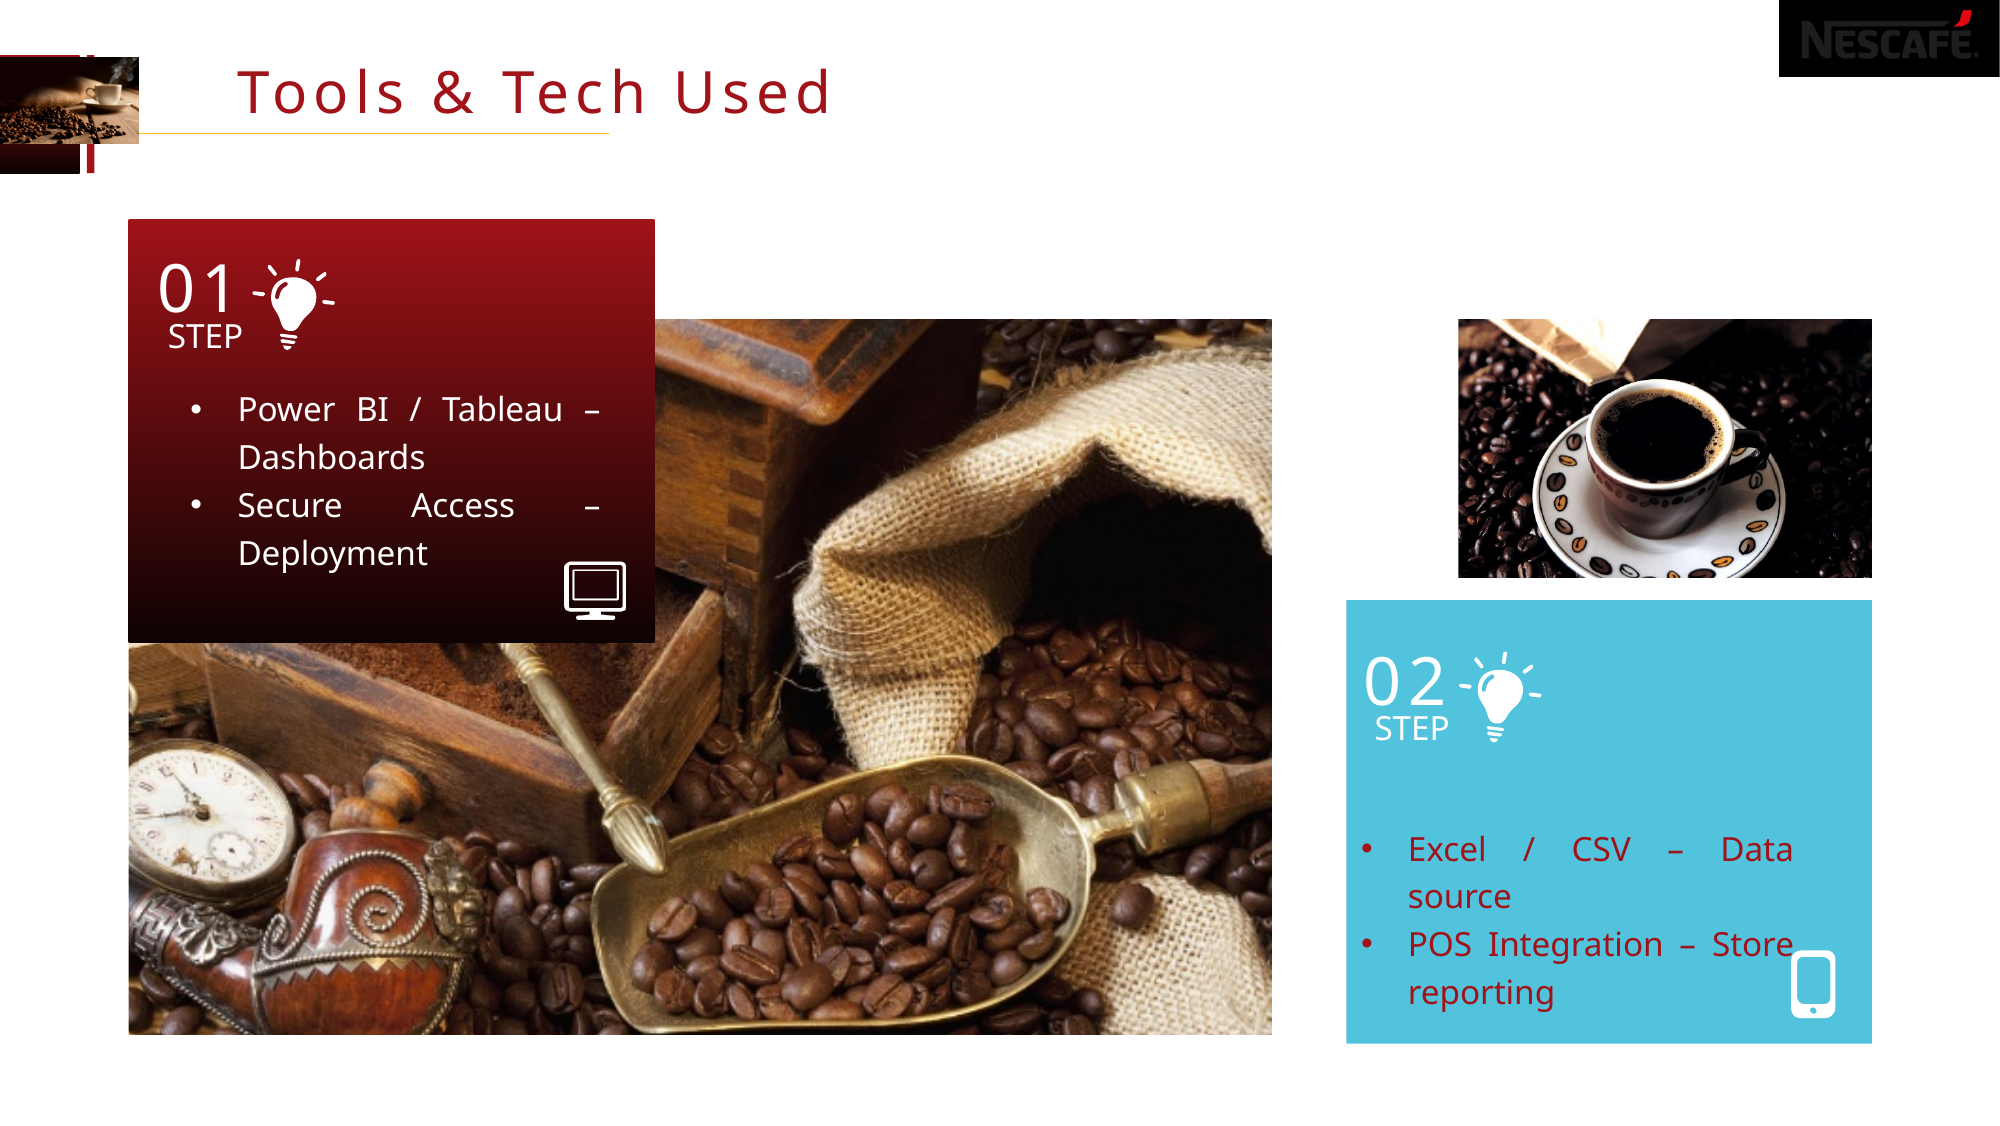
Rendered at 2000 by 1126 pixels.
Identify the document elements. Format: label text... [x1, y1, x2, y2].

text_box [0, 54, 610, 174]
text_box 01 [142, 238, 283, 307]
text_box 02 [1349, 631, 1490, 700]
text_box Excel / CSV – Data source POS Integration – Store reporting [1346, 812, 1810, 1067]
picture [1779, 0, 2000, 77]
picture [1458, 318, 1873, 578]
text_box [1344, 598, 1874, 1046]
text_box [252, 258, 336, 351]
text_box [1458, 651, 1543, 743]
text_box Tools & Tech Used [184, 47, 886, 133]
picture [128, 319, 1273, 1035]
text_box STEP [139, 307, 247, 318]
text_box STEP [1346, 700, 1478, 755]
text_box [1790, 949, 1836, 1019]
text_box [127, 218, 656, 319]
picture [0, 57, 140, 145]
